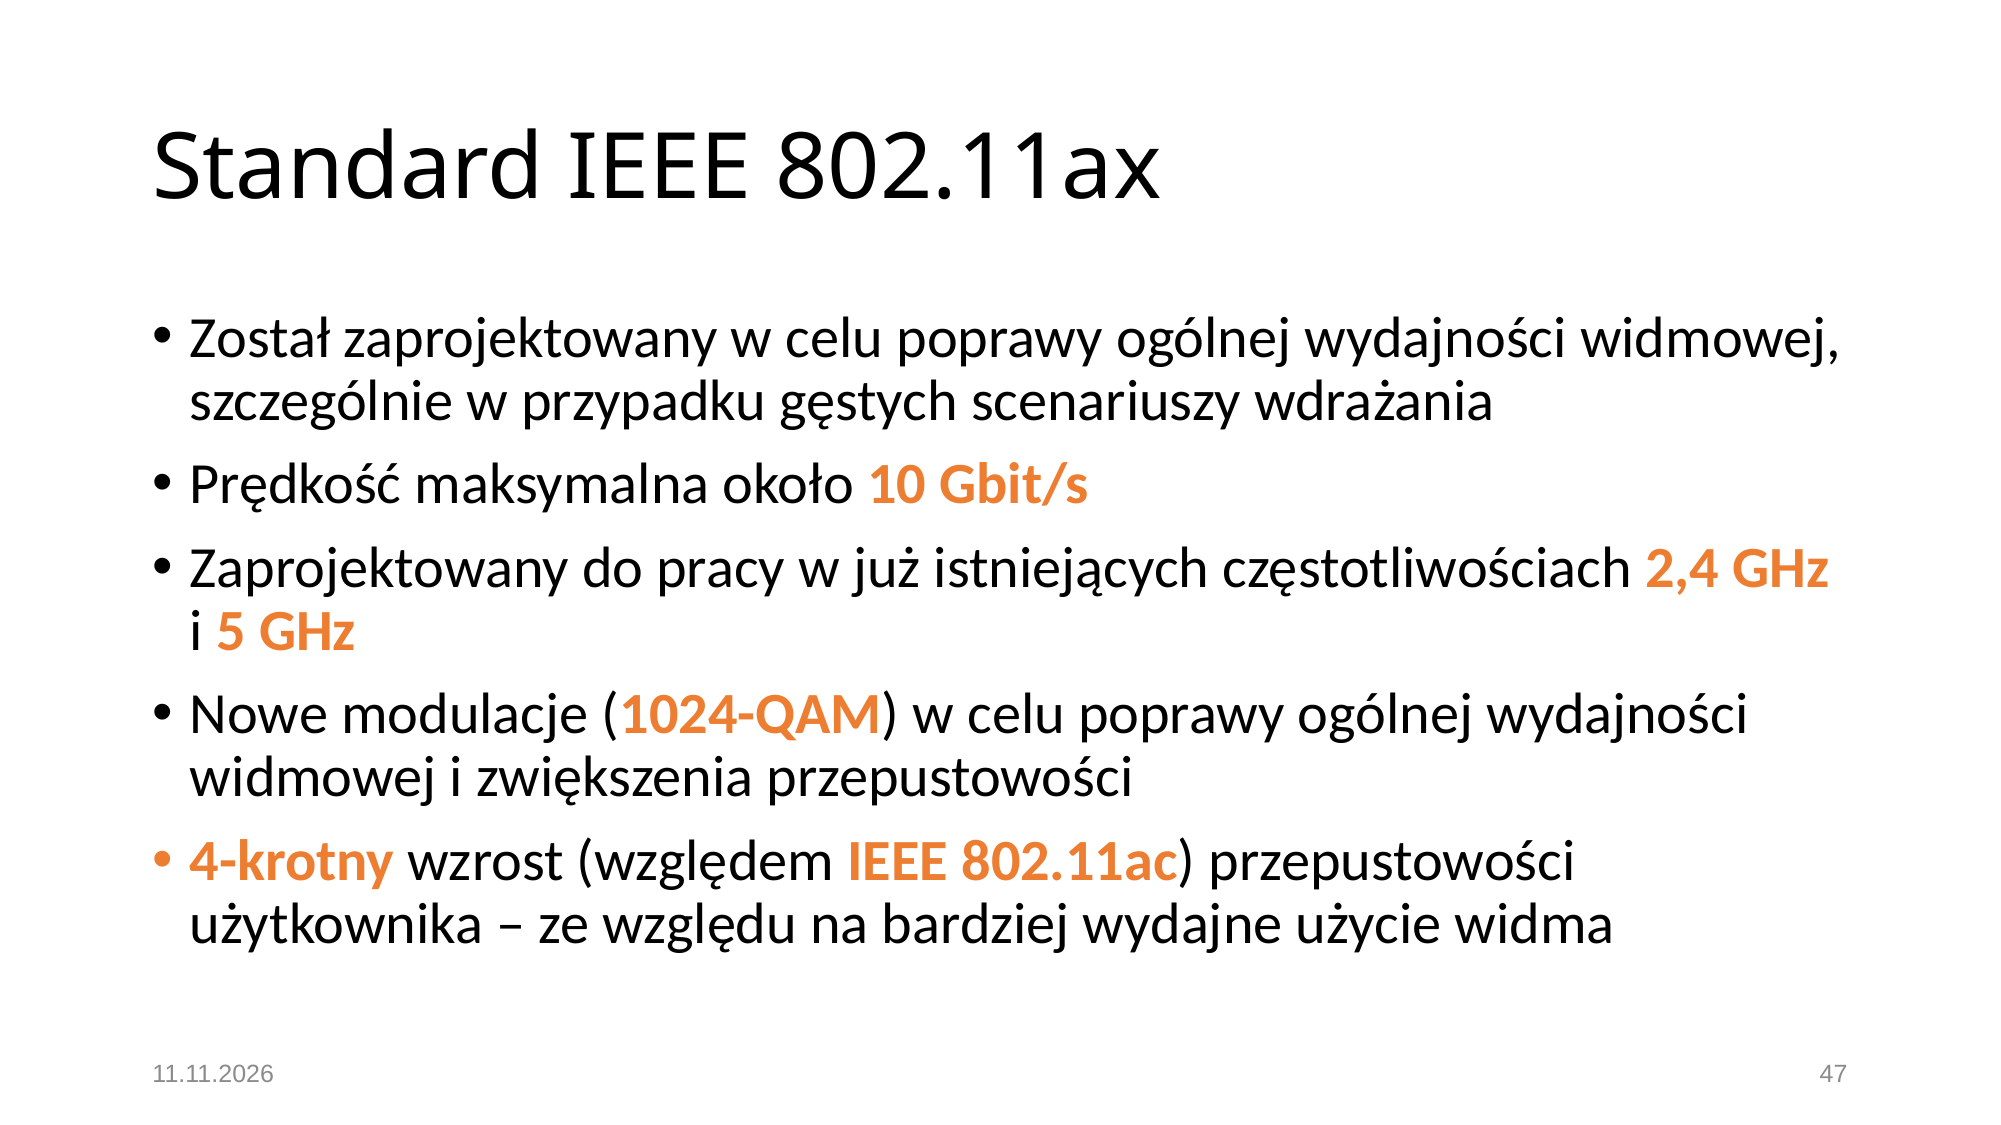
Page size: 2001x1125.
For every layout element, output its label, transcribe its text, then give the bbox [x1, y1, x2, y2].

list Został zaprojektowany w celu poprawy ogólnej wydajności widmowej, szczególnie w przypadku gęstych scenariuszy wdrażania Prędkość maksymalna około 10 Gbit/s Zaprojektowany do pracy w już istniejących częstotliwościach 2,4 GHz i 5 GHz Nowe modulacje (1024-QAM) w celu poprawy ogólnej wydajności widmowej i zwiększenia przepustowości 4-krotny wzrost (względem IEEE 802.11ac) przepustowości użytkownika – ze względu na bardziej wydajne użycie widma [137, 299, 1863, 1014]
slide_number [137, 1042, 588, 1103]
slide_number 47 [1412, 1042, 1863, 1103]
title Standard IEEE 802.11ax [137, 59, 1863, 278]
